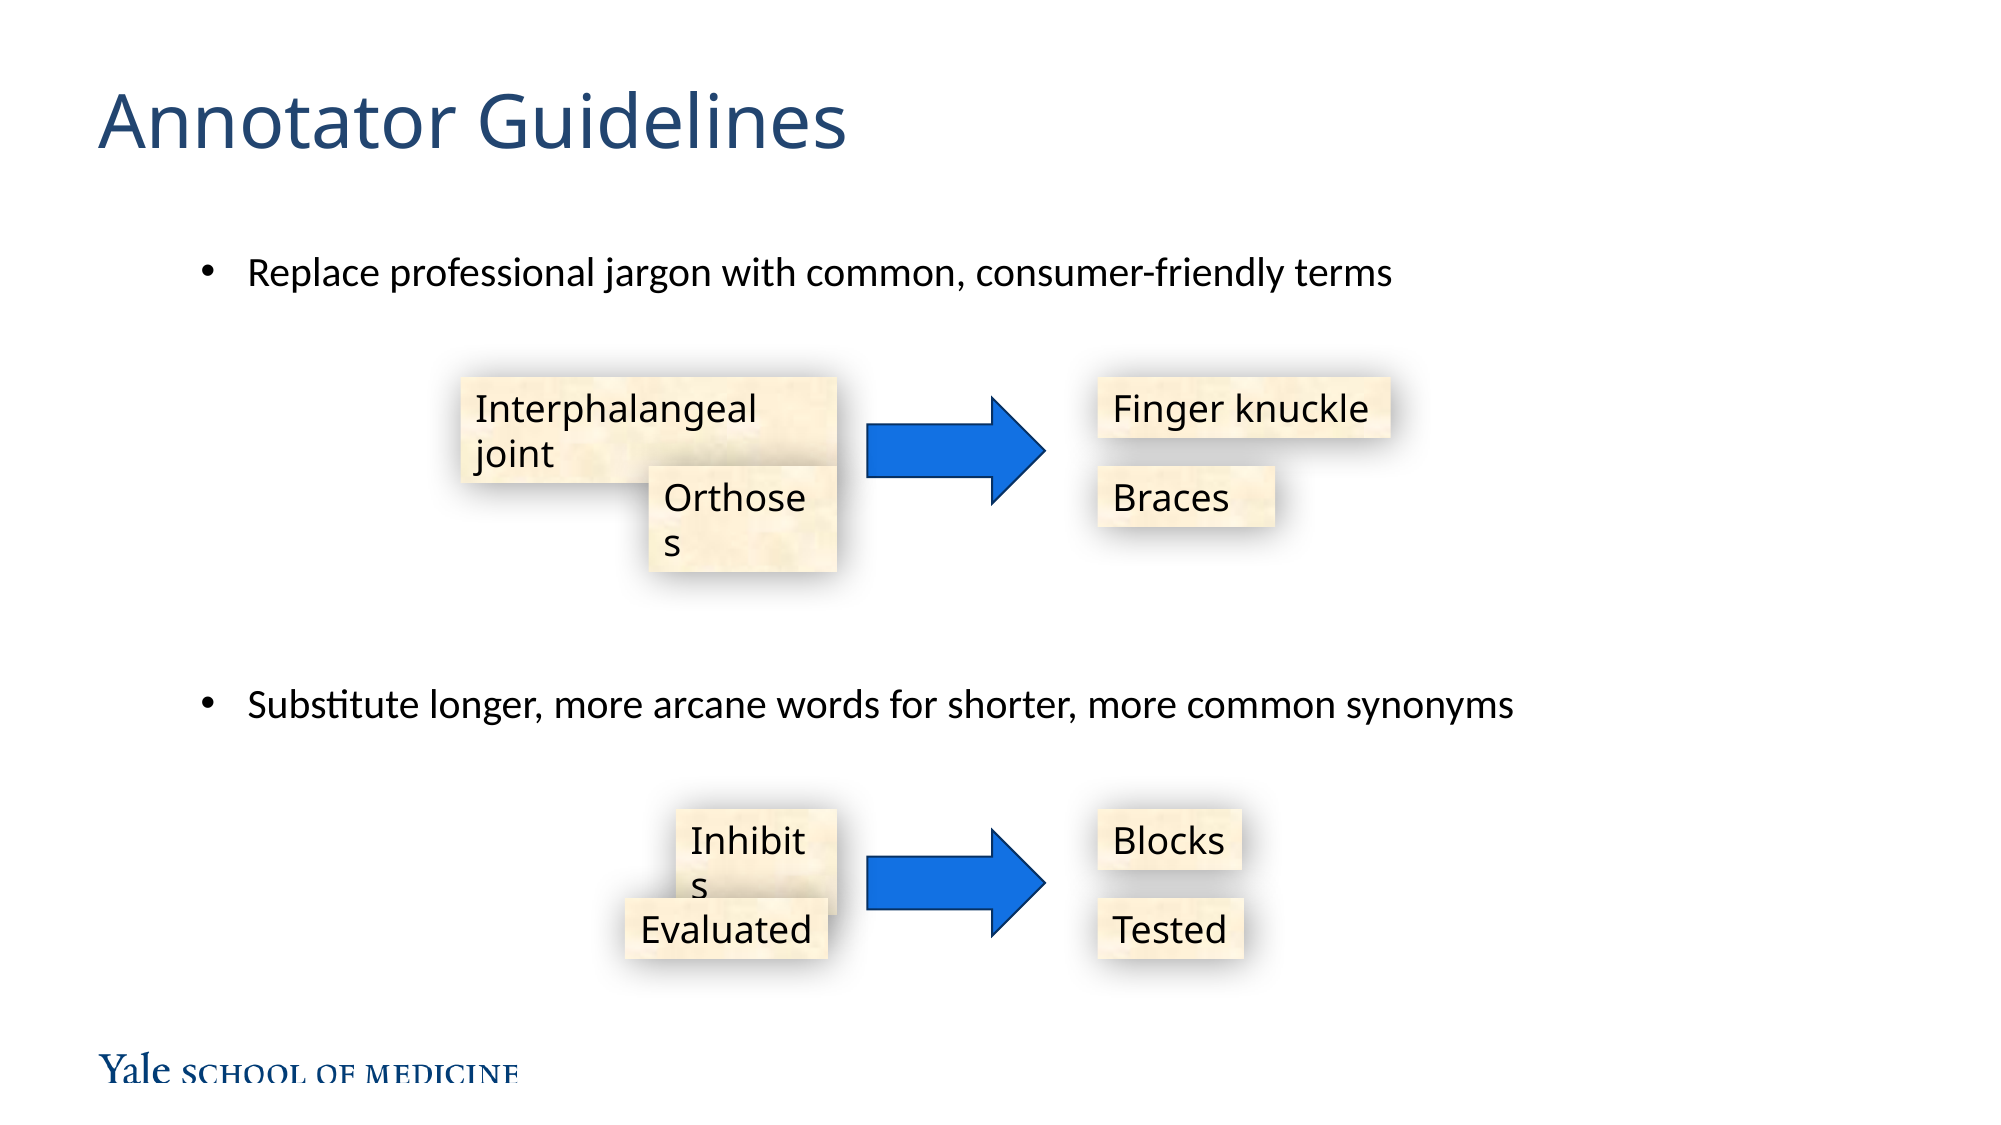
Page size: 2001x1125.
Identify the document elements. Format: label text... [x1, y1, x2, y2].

title Annotator Guidelines [98, 76, 1890, 160]
text_box Finger knuckle [1097, 377, 1391, 438]
text_box Replace professional jargon with common, consumer-friendly terms [185, 237, 1631, 303]
text_box Tested [1097, 898, 1244, 959]
text_box [866, 827, 1047, 939]
text_box Substitute longer, more arcane words for shorter, more common synonyms [185, 669, 1719, 735]
text_box Orthoses [648, 466, 837, 572]
text_box [869, 395, 1047, 506]
text_box Interphalangeal joint [460, 377, 837, 483]
text_box Evaluated [624, 898, 828, 959]
text_box Blocks [1097, 809, 1242, 870]
text_box Inhibits [675, 809, 837, 884]
text_box Braces [1097, 466, 1276, 527]
